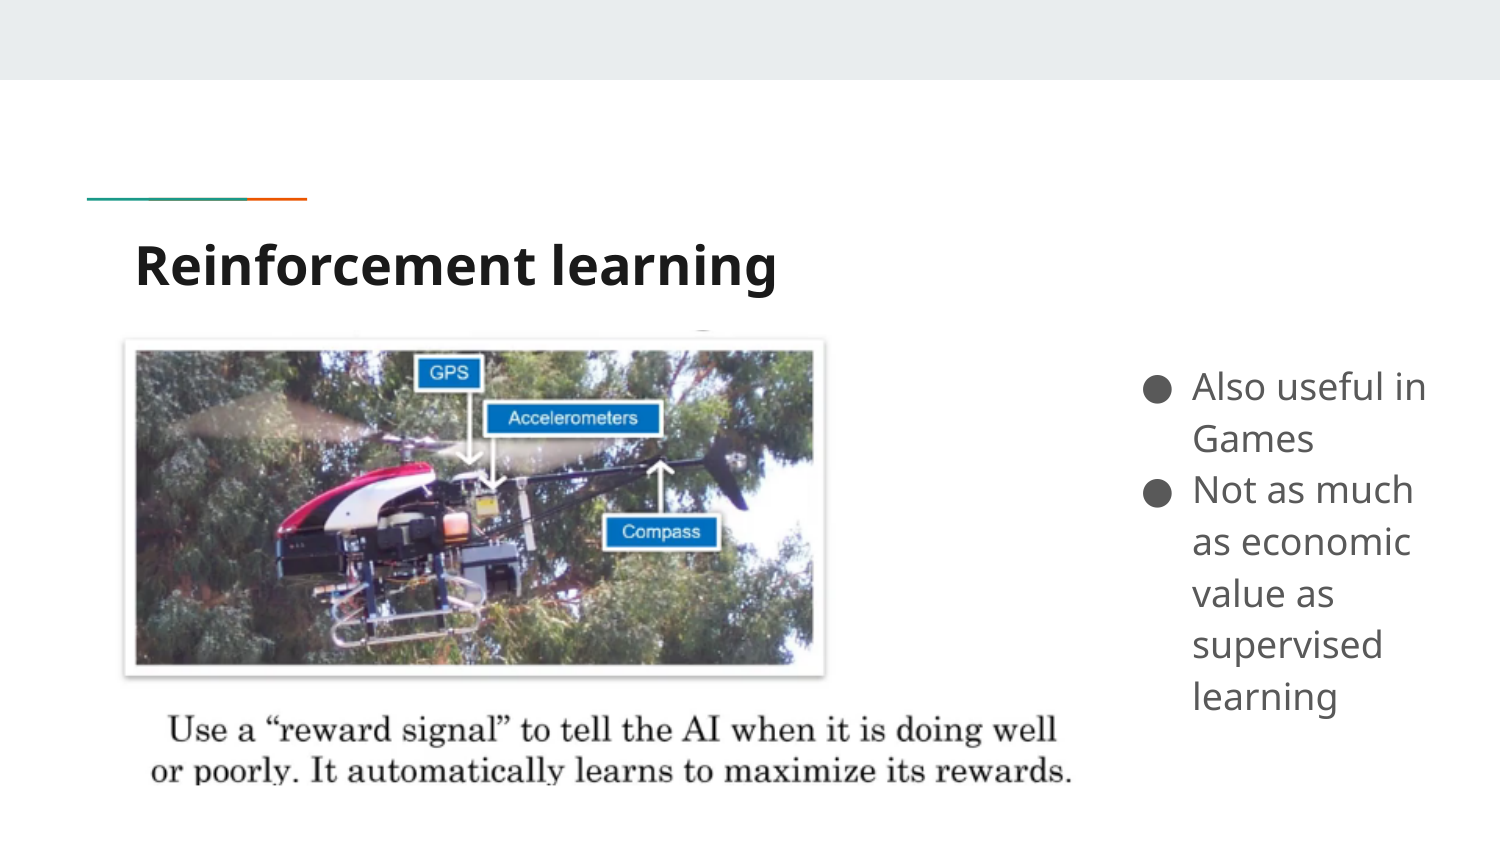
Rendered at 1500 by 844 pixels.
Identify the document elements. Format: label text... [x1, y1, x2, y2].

picture [104, 330, 1080, 795]
title Reinforcement learning [119, 216, 1381, 305]
list Also useful in Games Not as much as economic value as supervised learning [1102, 341, 1474, 712]
